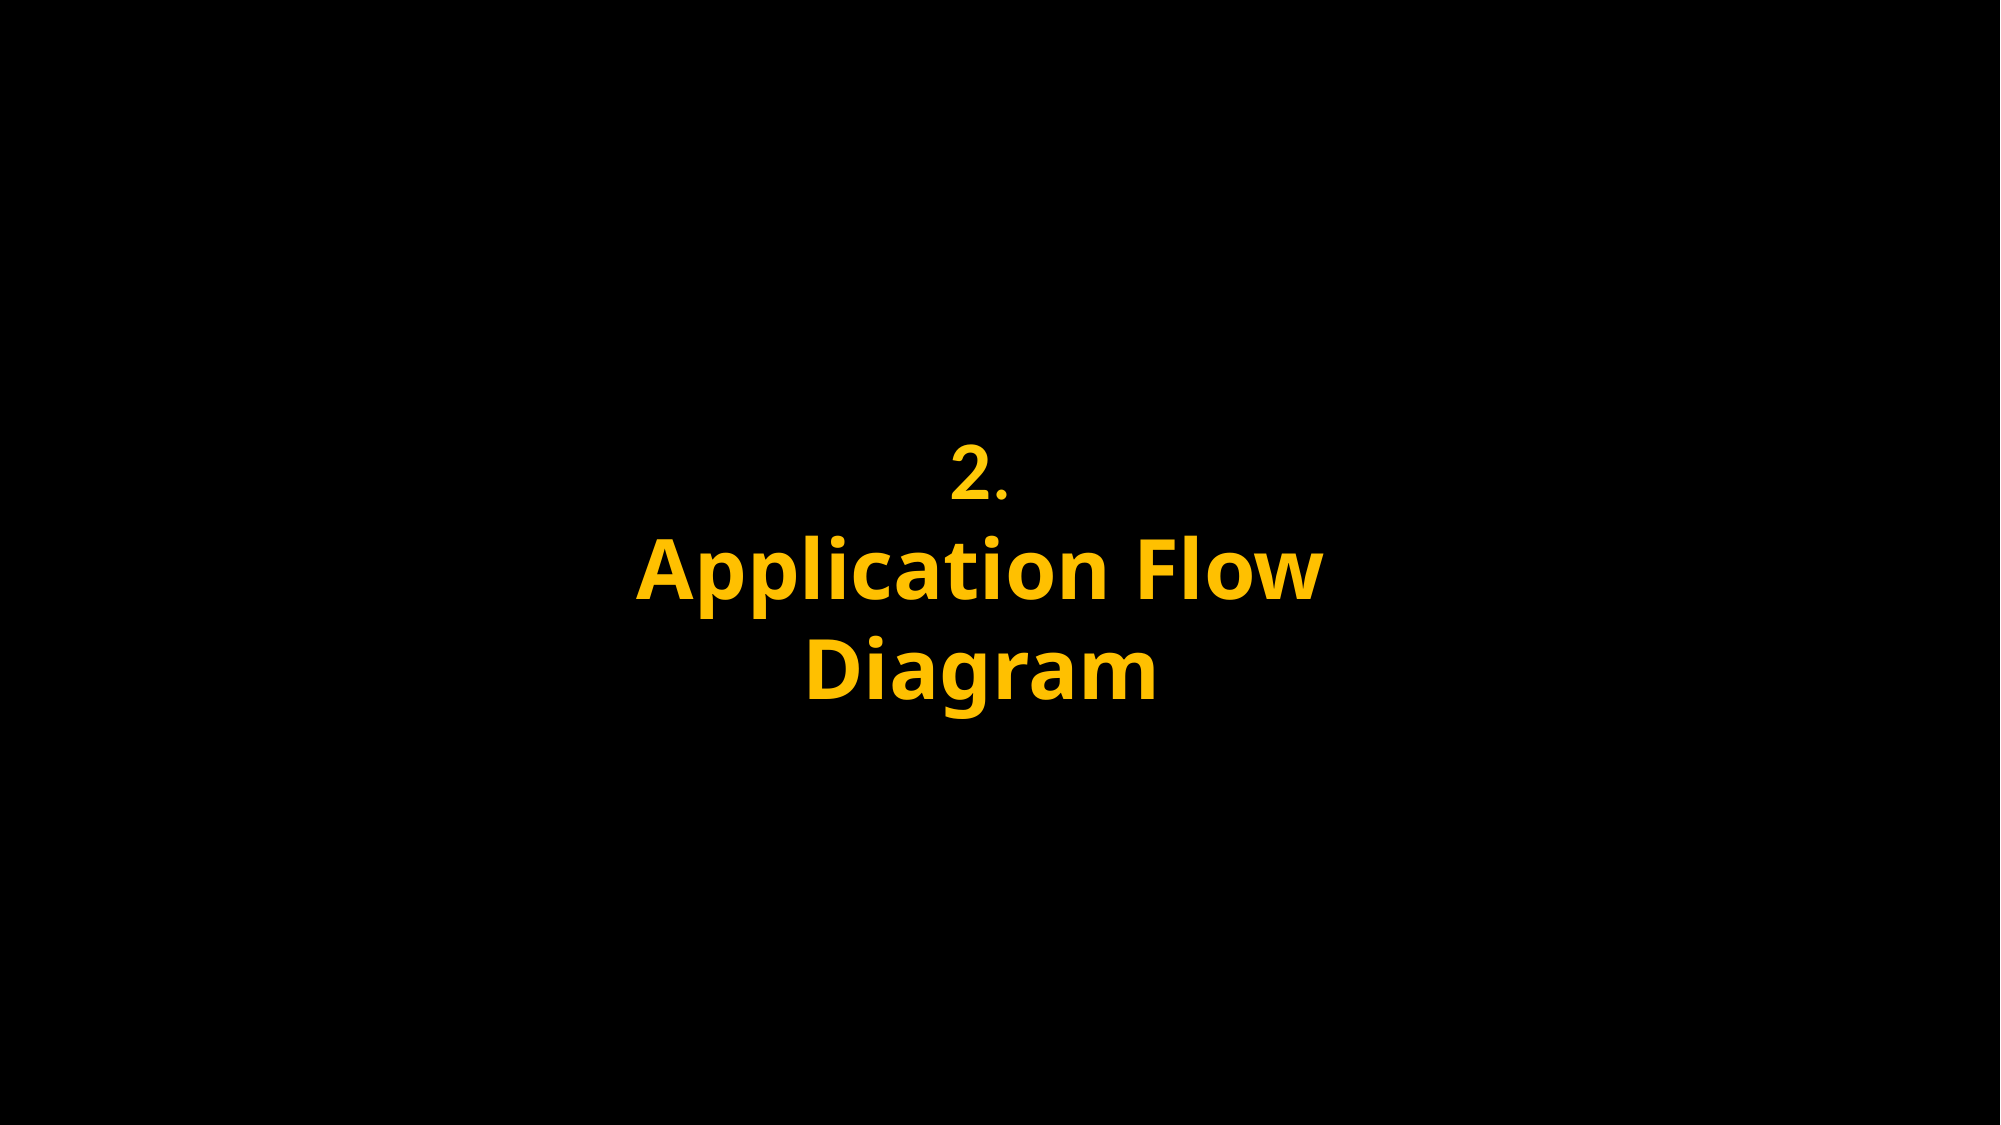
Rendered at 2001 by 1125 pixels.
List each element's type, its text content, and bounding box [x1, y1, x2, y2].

text_box 2. Application Flow Diagram [525, 408, 1437, 724]
